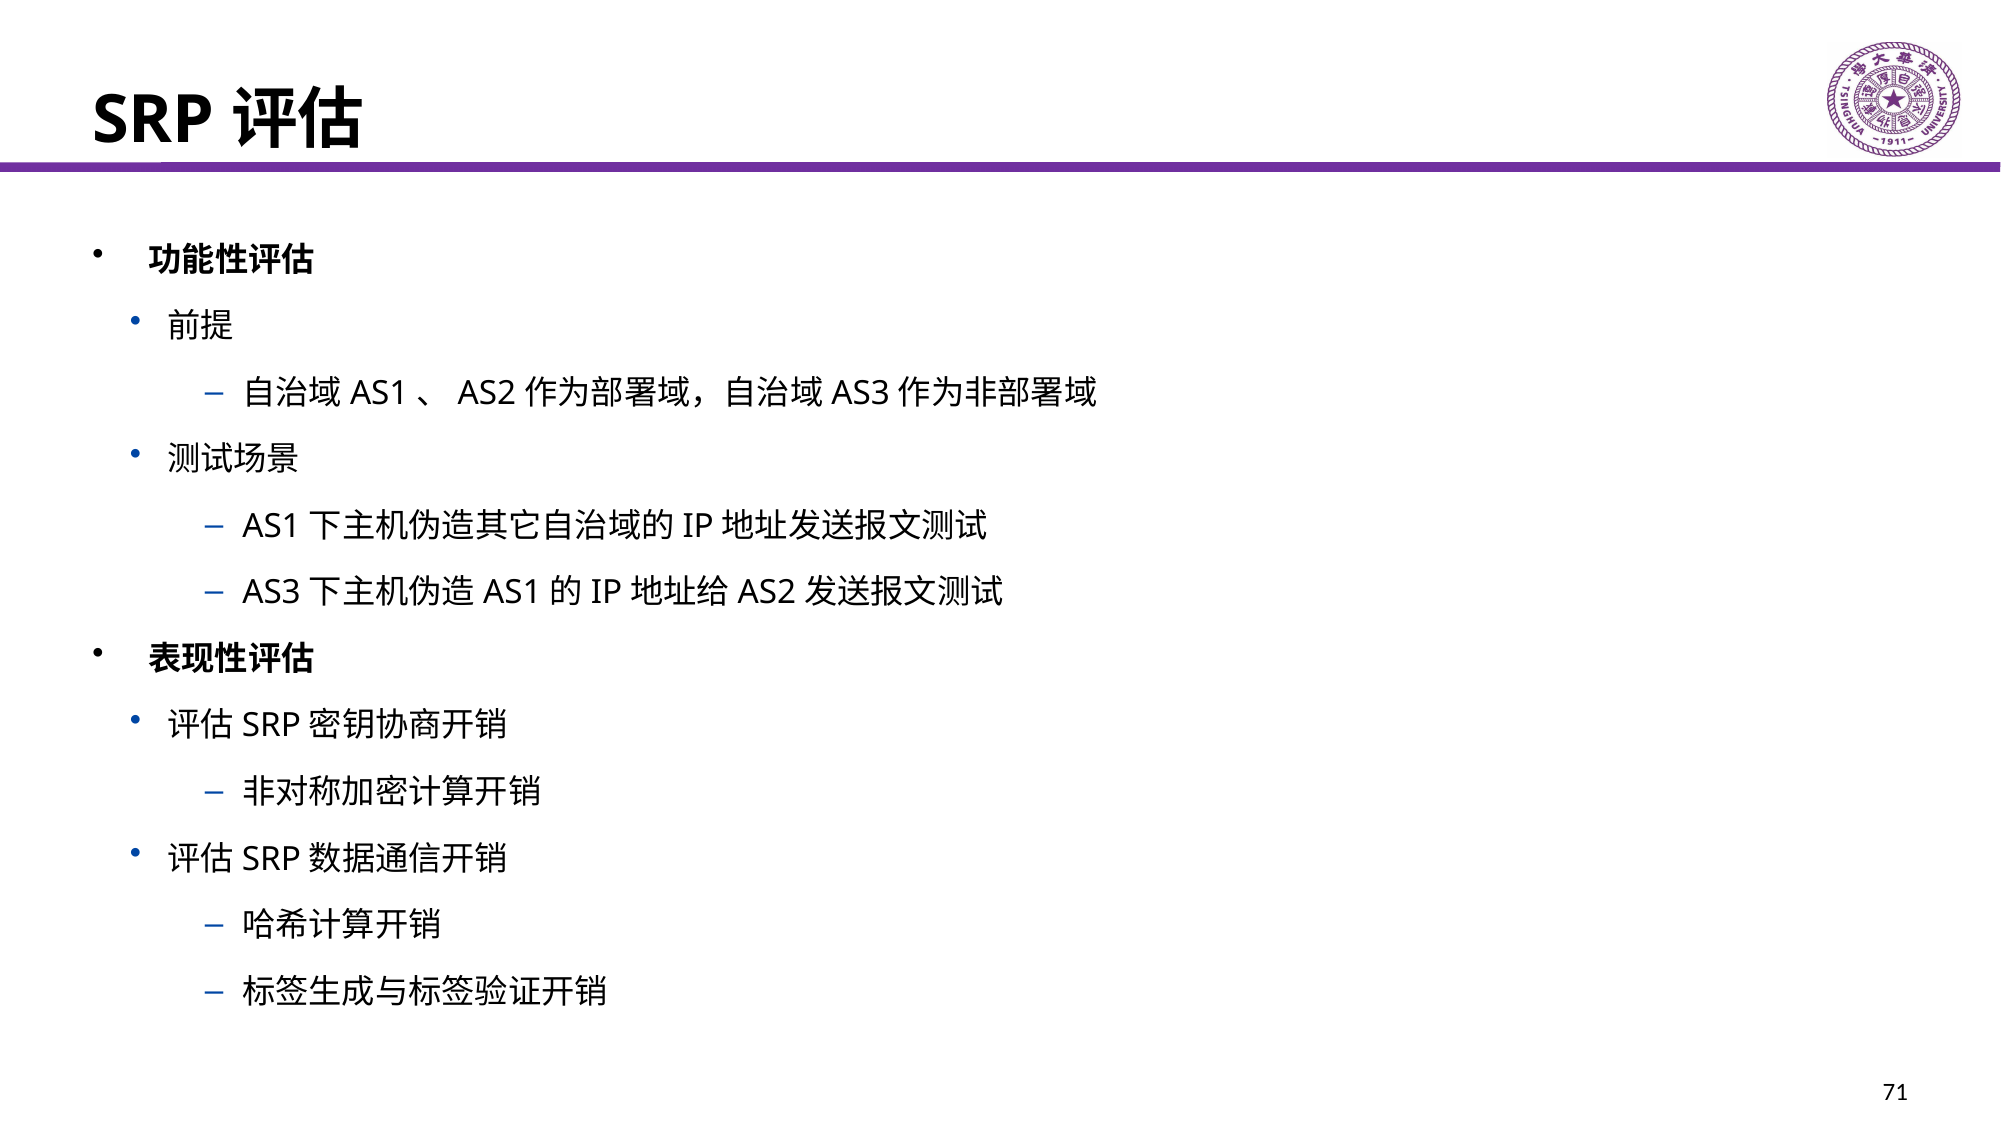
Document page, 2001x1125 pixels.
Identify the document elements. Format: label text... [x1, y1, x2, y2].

list 功能性评估 前提 自治域AS1、AS2作为部署域，自治域AS3作为非部署域 测试场景 AS1下主机伪造其它自治域的IP地址发送报文测试 AS3下主机伪造AS1的IP地址给AS2发送报文测试 表现性评估 评估SRP密钥协商开销 非对称加密计算开销 评估SRP数据通信开销 哈希计算开销 标签生成与标签验证开销 [92, 217, 1909, 971]
picture [1909, 42, 1962, 158]
title SRP评估 [92, 26, 1909, 164]
